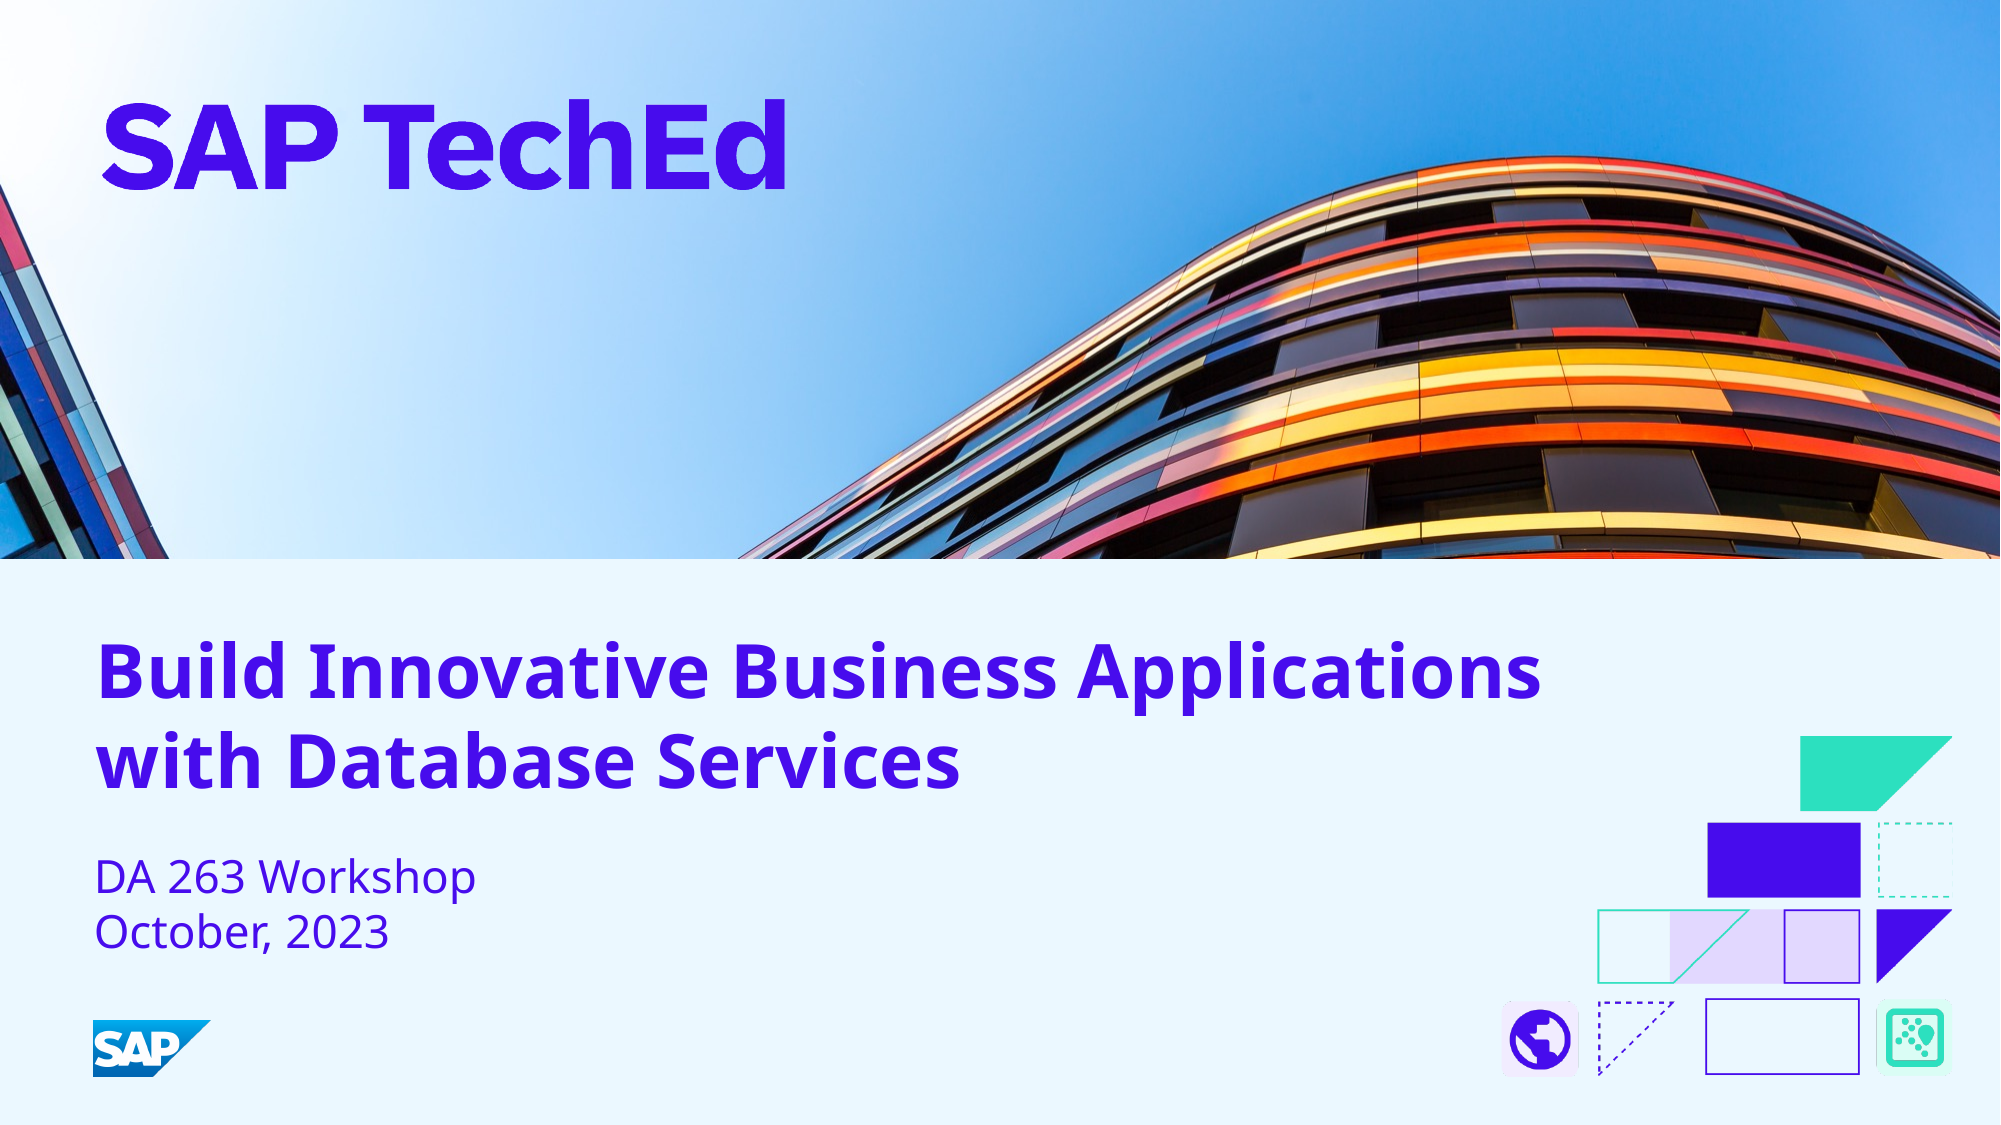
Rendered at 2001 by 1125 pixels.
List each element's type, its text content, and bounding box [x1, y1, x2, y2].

list DA 263 Workshop October, 2023 [93, 847, 1594, 1015]
picture [0, 0, 2000, 559]
title Build Innovative Business Applications with Database Services [95, 623, 1596, 715]
picture [93, 1020, 212, 1077]
